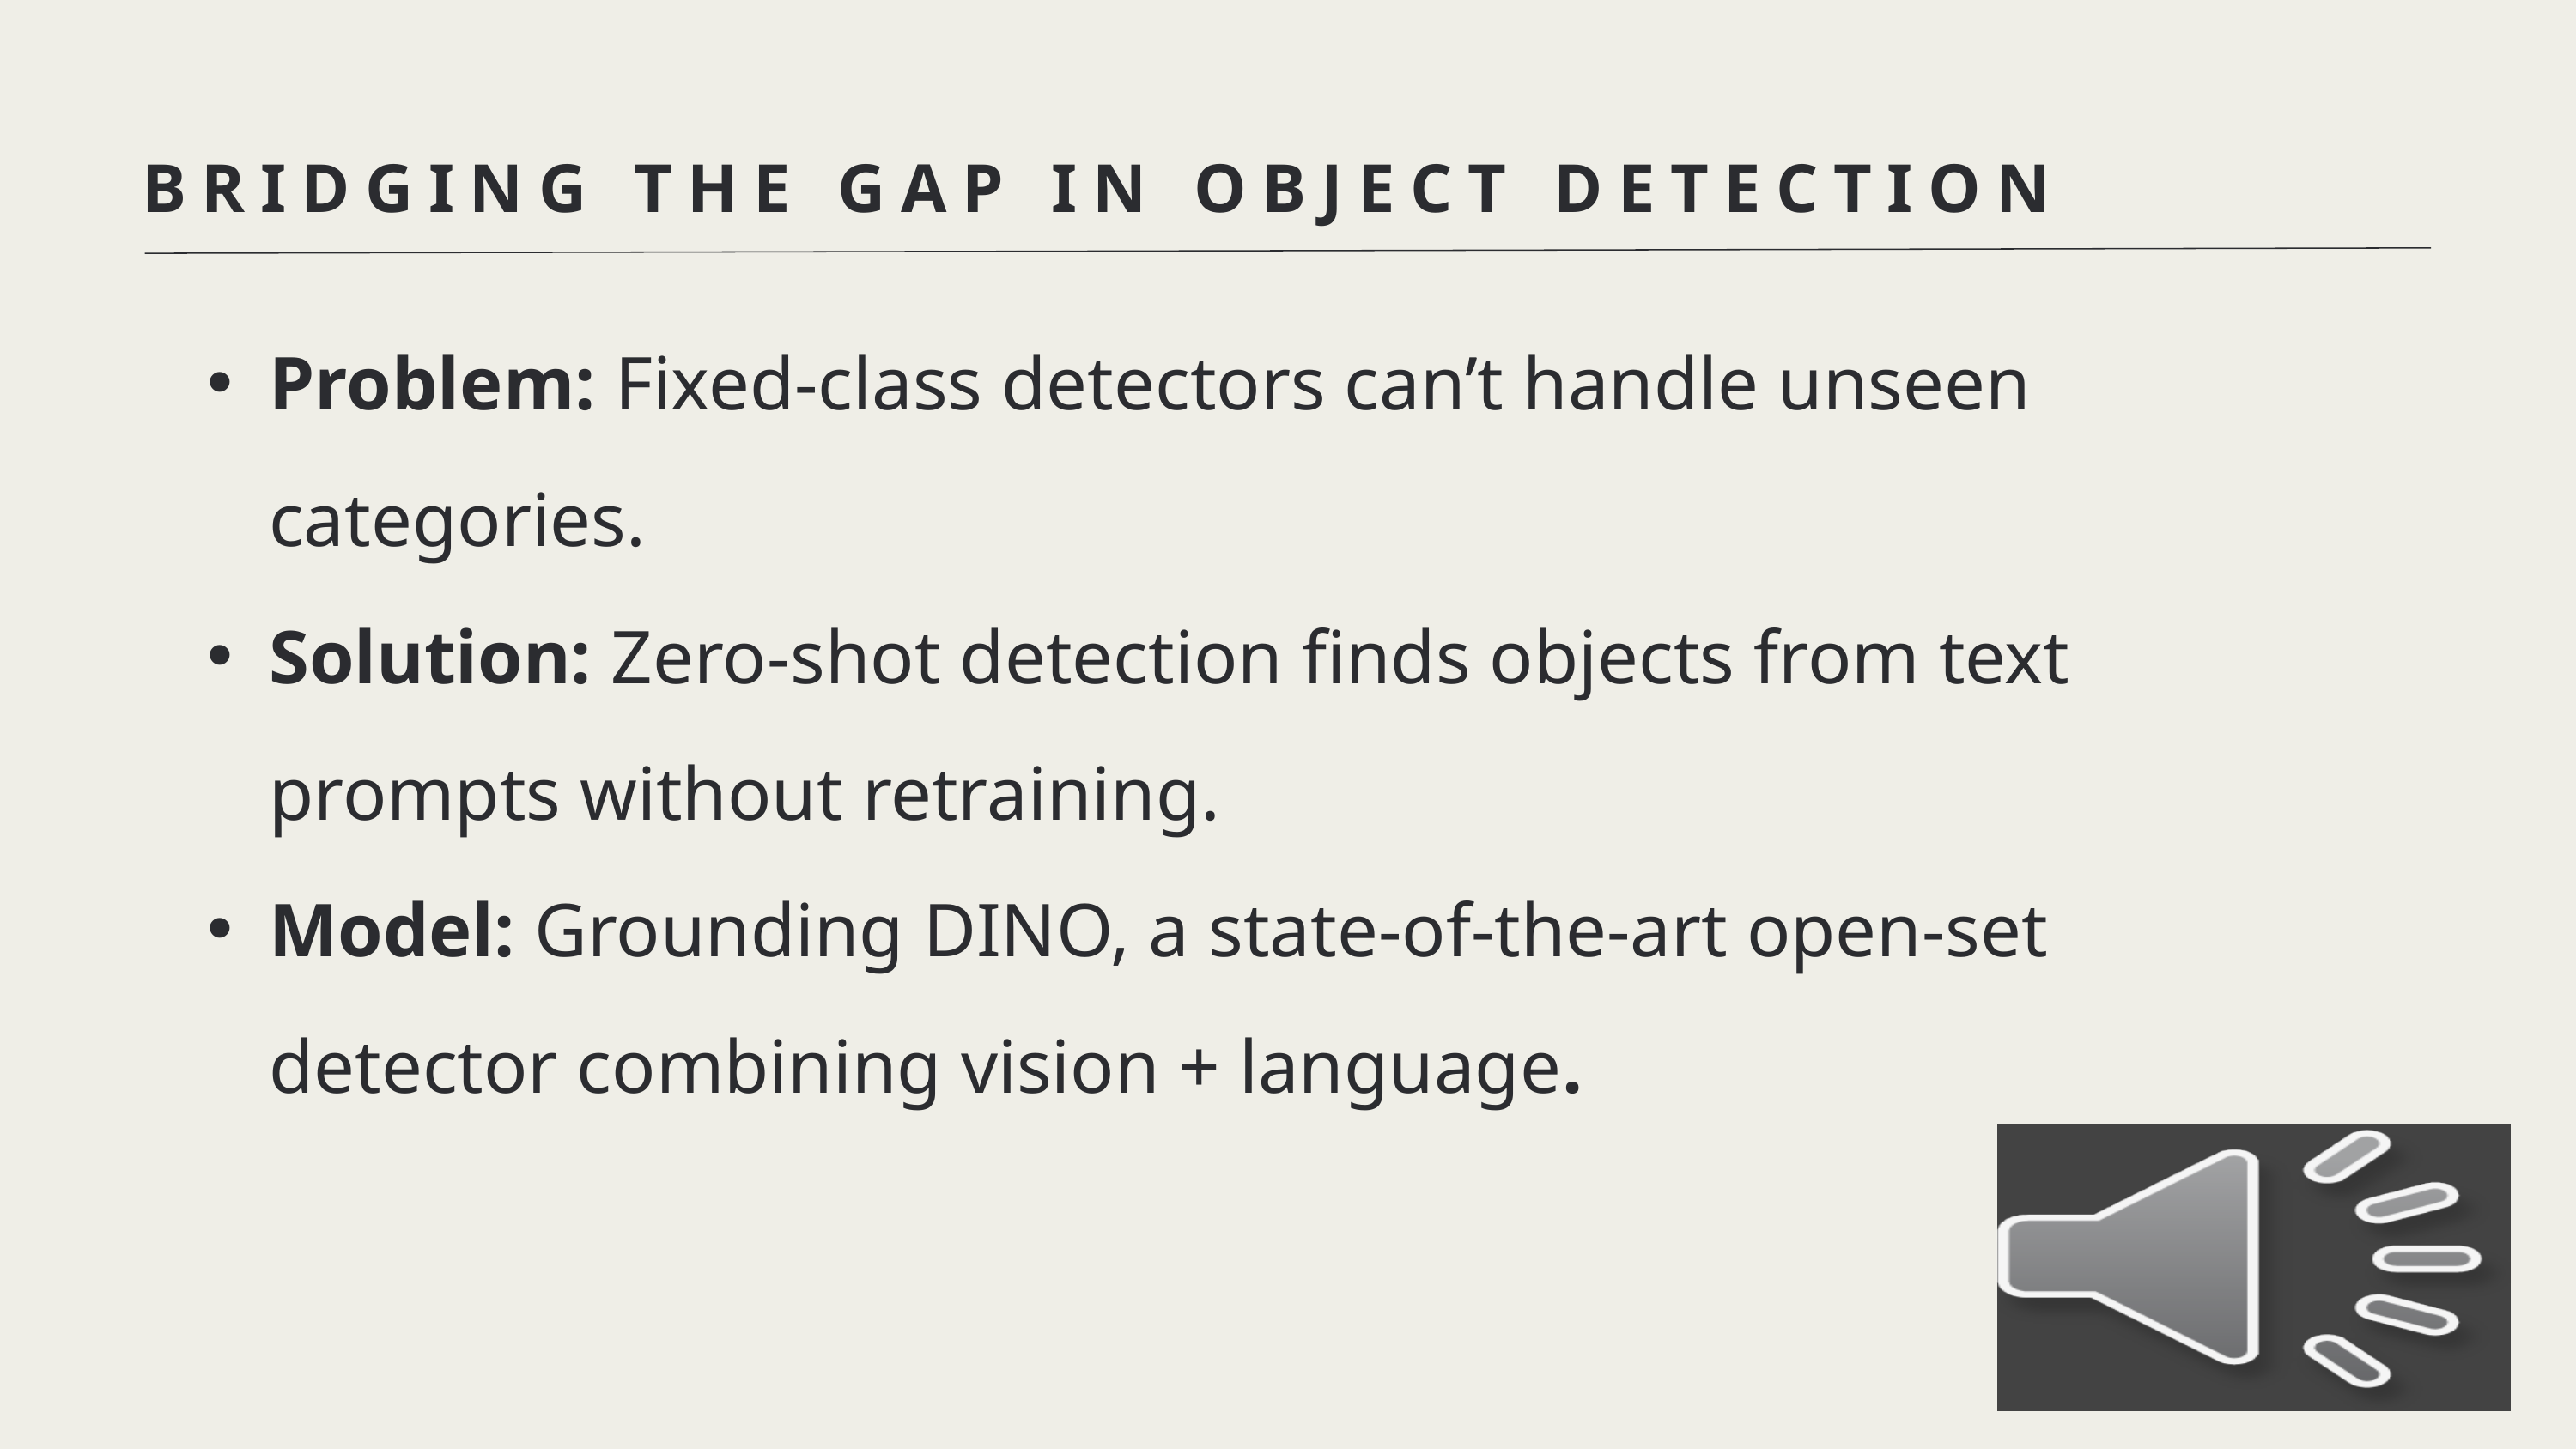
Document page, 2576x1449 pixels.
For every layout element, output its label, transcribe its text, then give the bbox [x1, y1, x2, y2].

picture [1996, 1122, 2512, 1413]
text_box BRIDGING THE GAP IN OBJECT DETECTION [142, 132, 2428, 226]
text_box Problem: Fixed-class detectors can’t handle unseen categories. Solution: Zero-shot detection finds objects from text prompts without retraining. Model: Grounding DINO, a state-of-the-art open-set detector combining vision + language. [144, 288, 2111, 1108]
